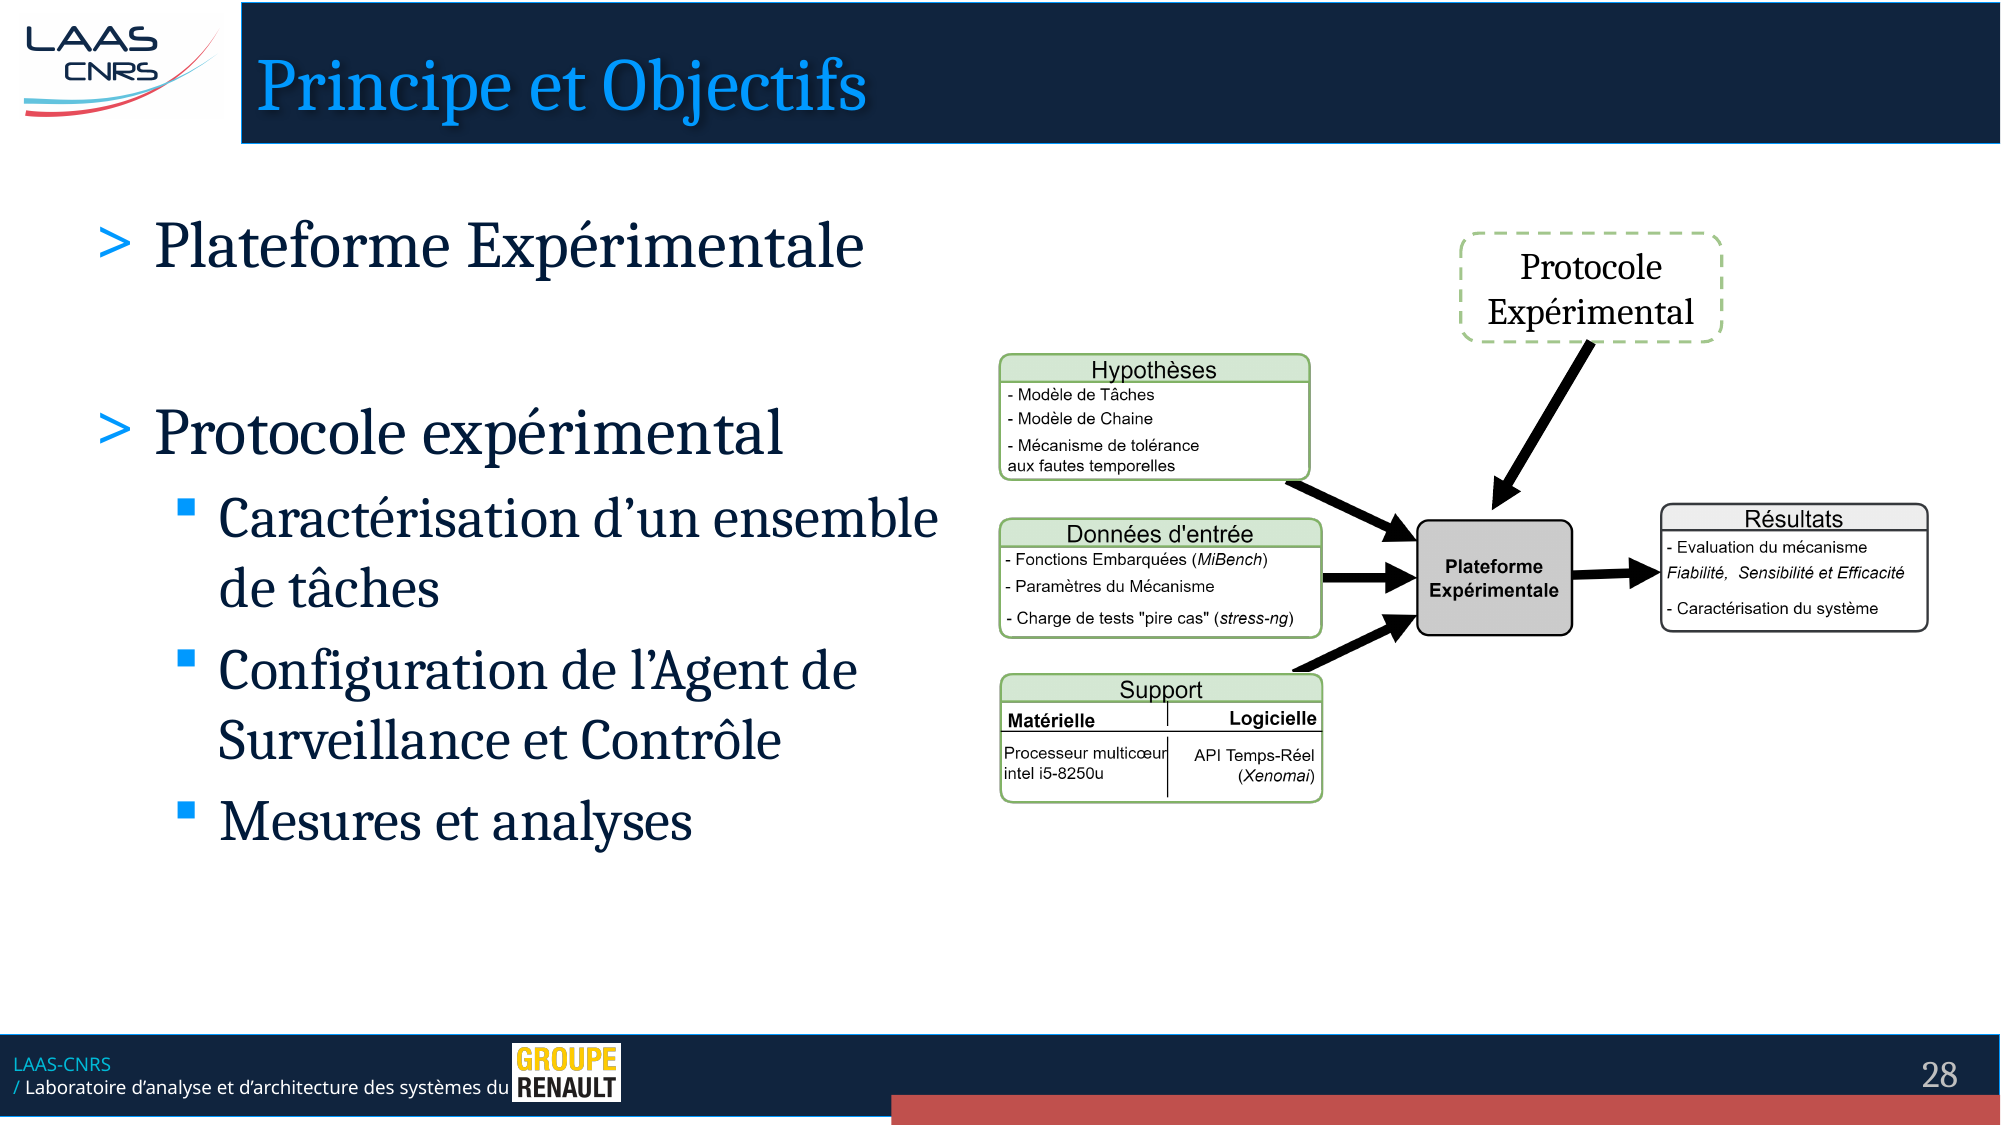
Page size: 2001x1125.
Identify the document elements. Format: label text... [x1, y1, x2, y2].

text_box Protocole Expérimental [1460, 232, 1723, 343]
picture [517, 1047, 616, 1098]
list Plateforme Expérimentale Protocole expérimental Caractérisation d’un ensemble de tâches Configuration de l’Agent de Surveillance et Contrôle Mesures et analyses [82, 193, 959, 986]
picture [17, 12, 226, 120]
picture [987, 671, 1324, 818]
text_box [1491, 341, 1592, 511]
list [986, 450, 1940, 818]
picture [986, 505, 1323, 650]
picture [986, 341, 1323, 481]
title Principe et Objectifs [241, 33, 1634, 127]
